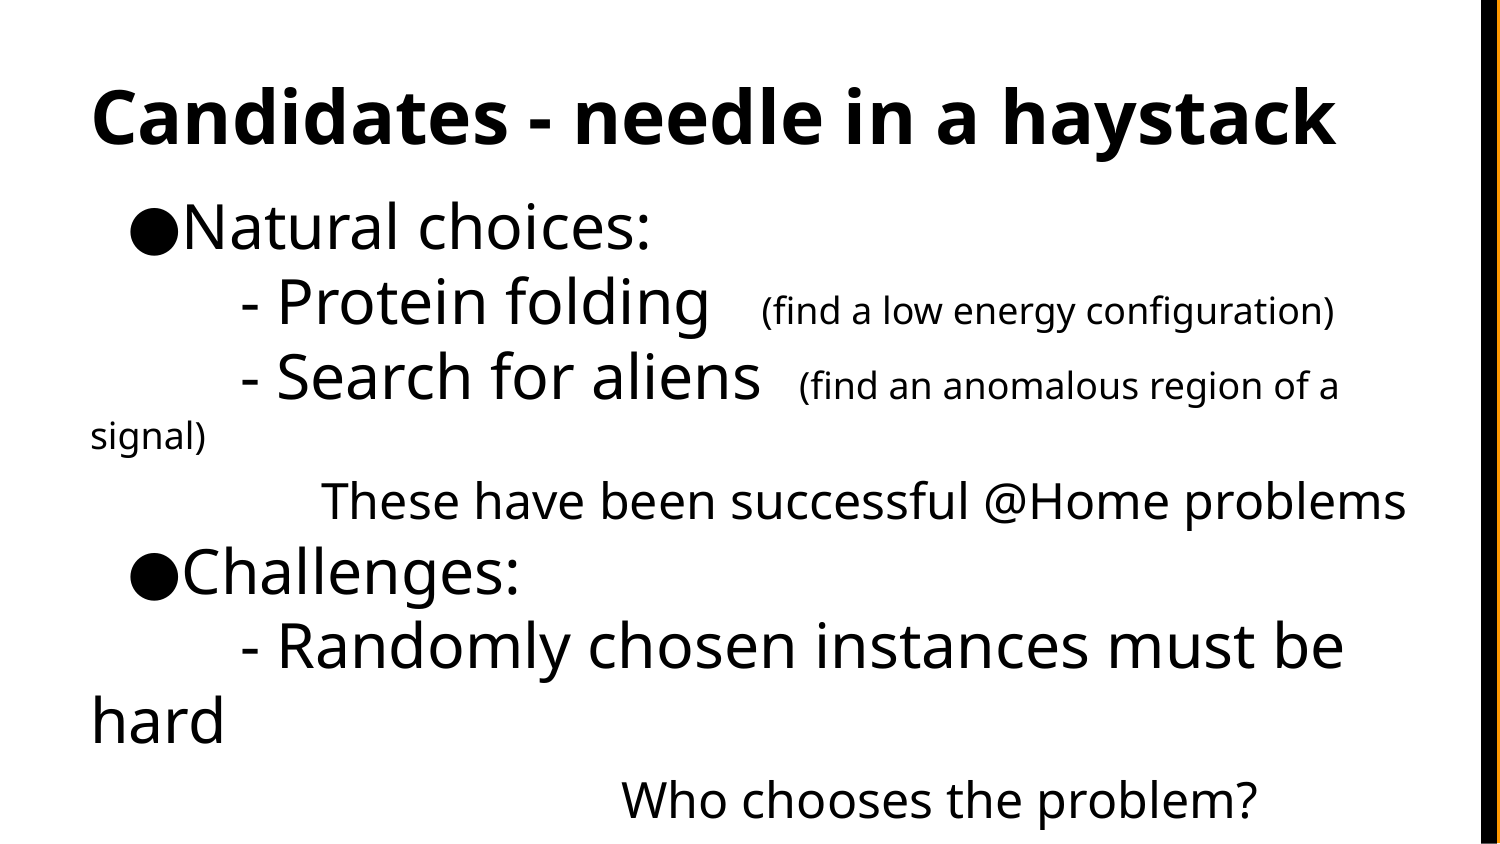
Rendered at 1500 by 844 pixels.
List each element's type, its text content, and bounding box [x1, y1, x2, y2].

title Candidates - needle in a haystack [75, 33, 1425, 171]
list Natural choices: - Protein folding (find a low energy configuration) - Search for aliens (find an anomalous region of a signal) These have been successful @Home problems Challenges: - Randomly chosen instances must be hard Who chooses the problem? [75, 171, 1425, 783]
